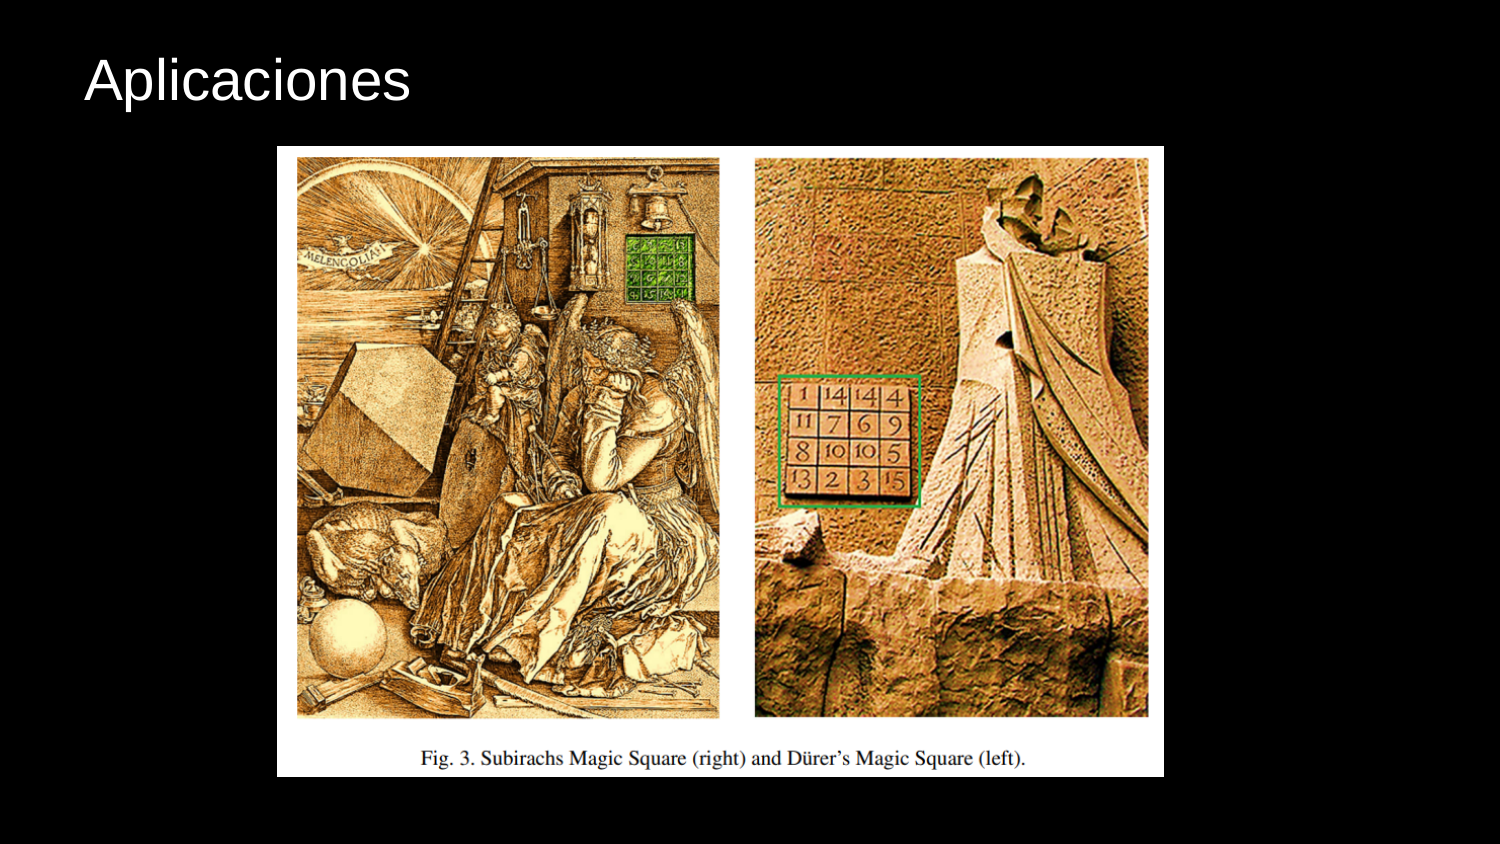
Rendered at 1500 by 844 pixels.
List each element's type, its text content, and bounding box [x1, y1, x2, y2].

title Aplicaciones [72, 0, 733, 164]
picture [276, 146, 1165, 778]
